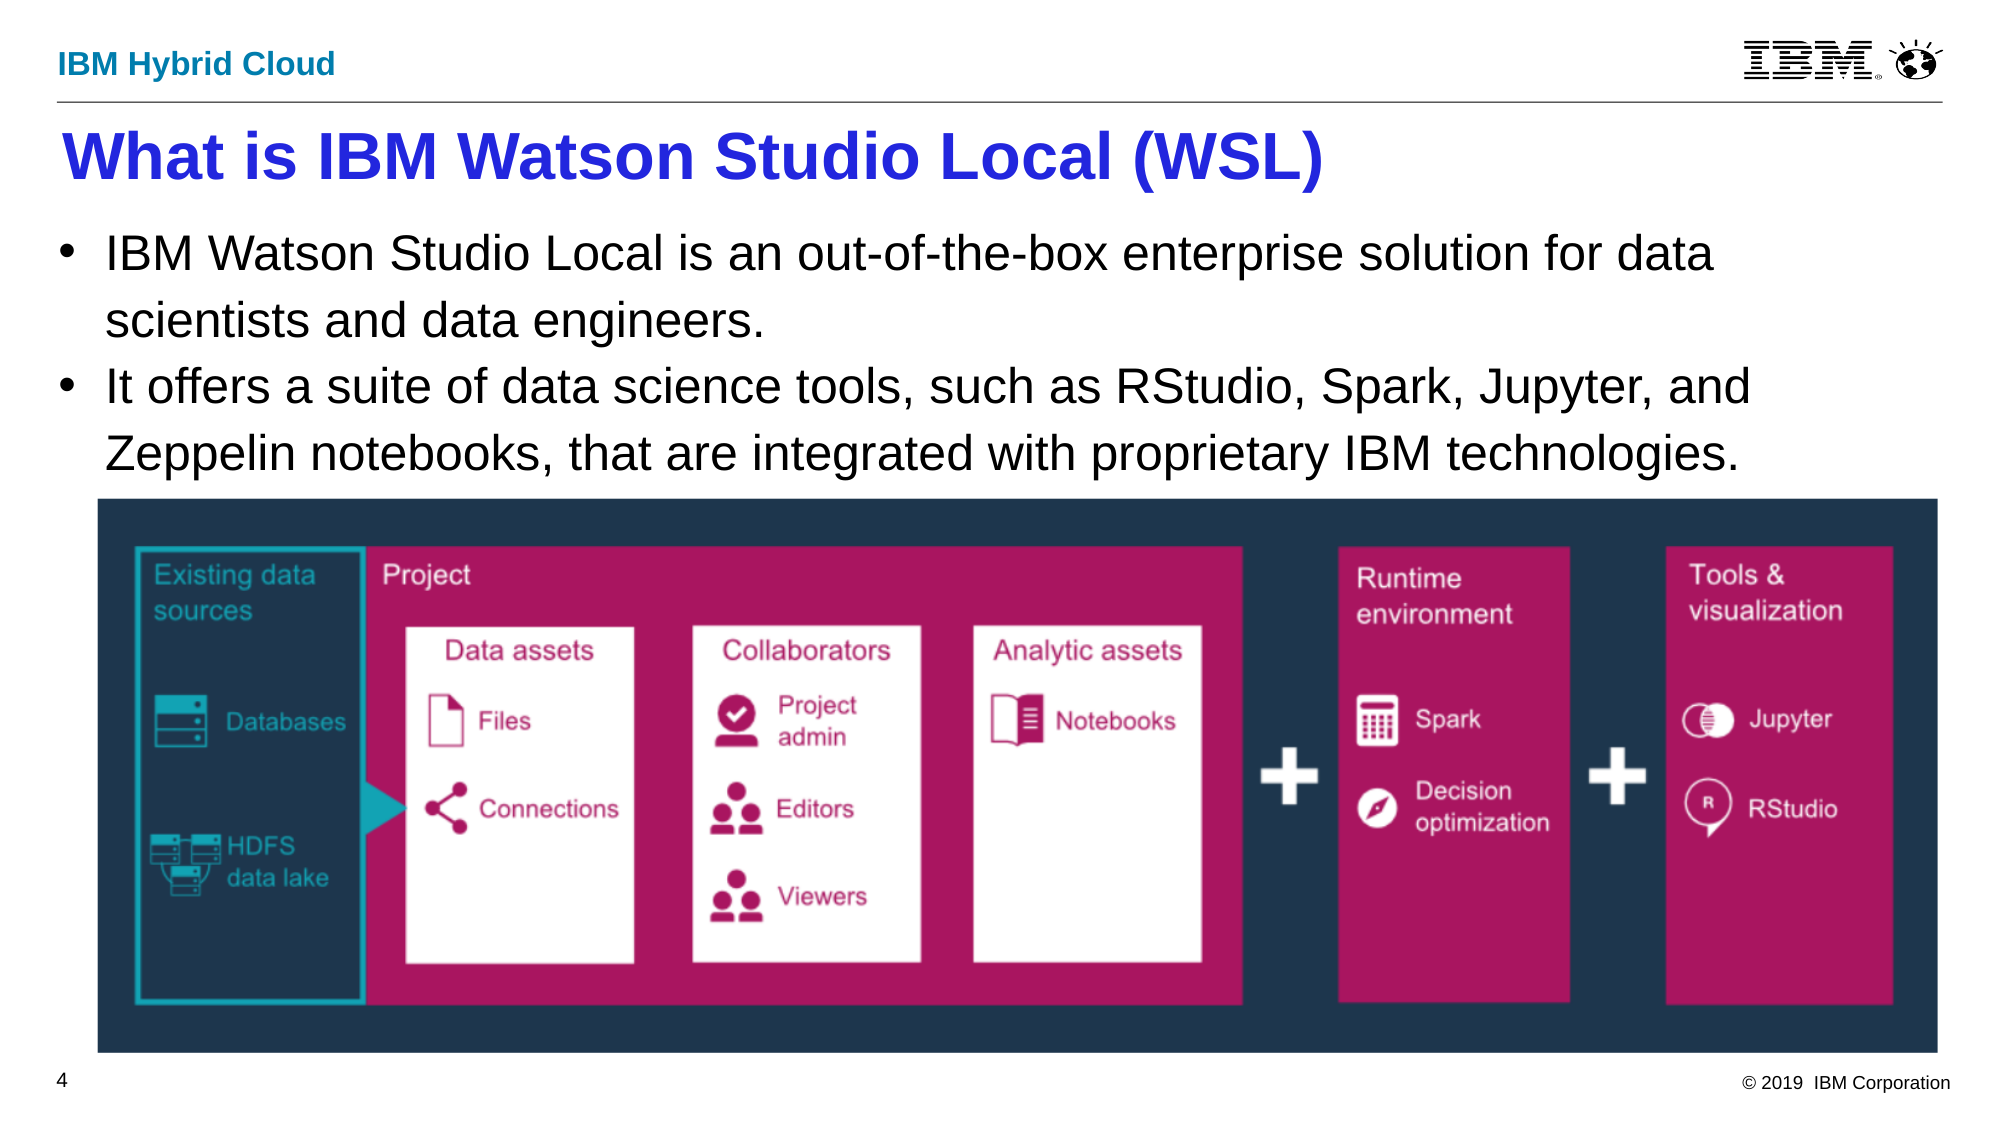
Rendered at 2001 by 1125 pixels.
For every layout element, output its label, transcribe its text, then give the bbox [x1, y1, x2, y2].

picture [1725, 25, 1958, 92]
text_box What is IBM Watson Studio Local (WSL) [47, 105, 1342, 201]
text_box IBM Watson Studio Local is an out-of-the-box enterprise solution for data scientists and data engineers. It offers a suite of data science tools, such as RStudio, Spark, Jupyter, and Zeppelin notebooks, that are integrated with proprietary IBM technologies. [43, 206, 1895, 555]
picture [93, 494, 1945, 1059]
